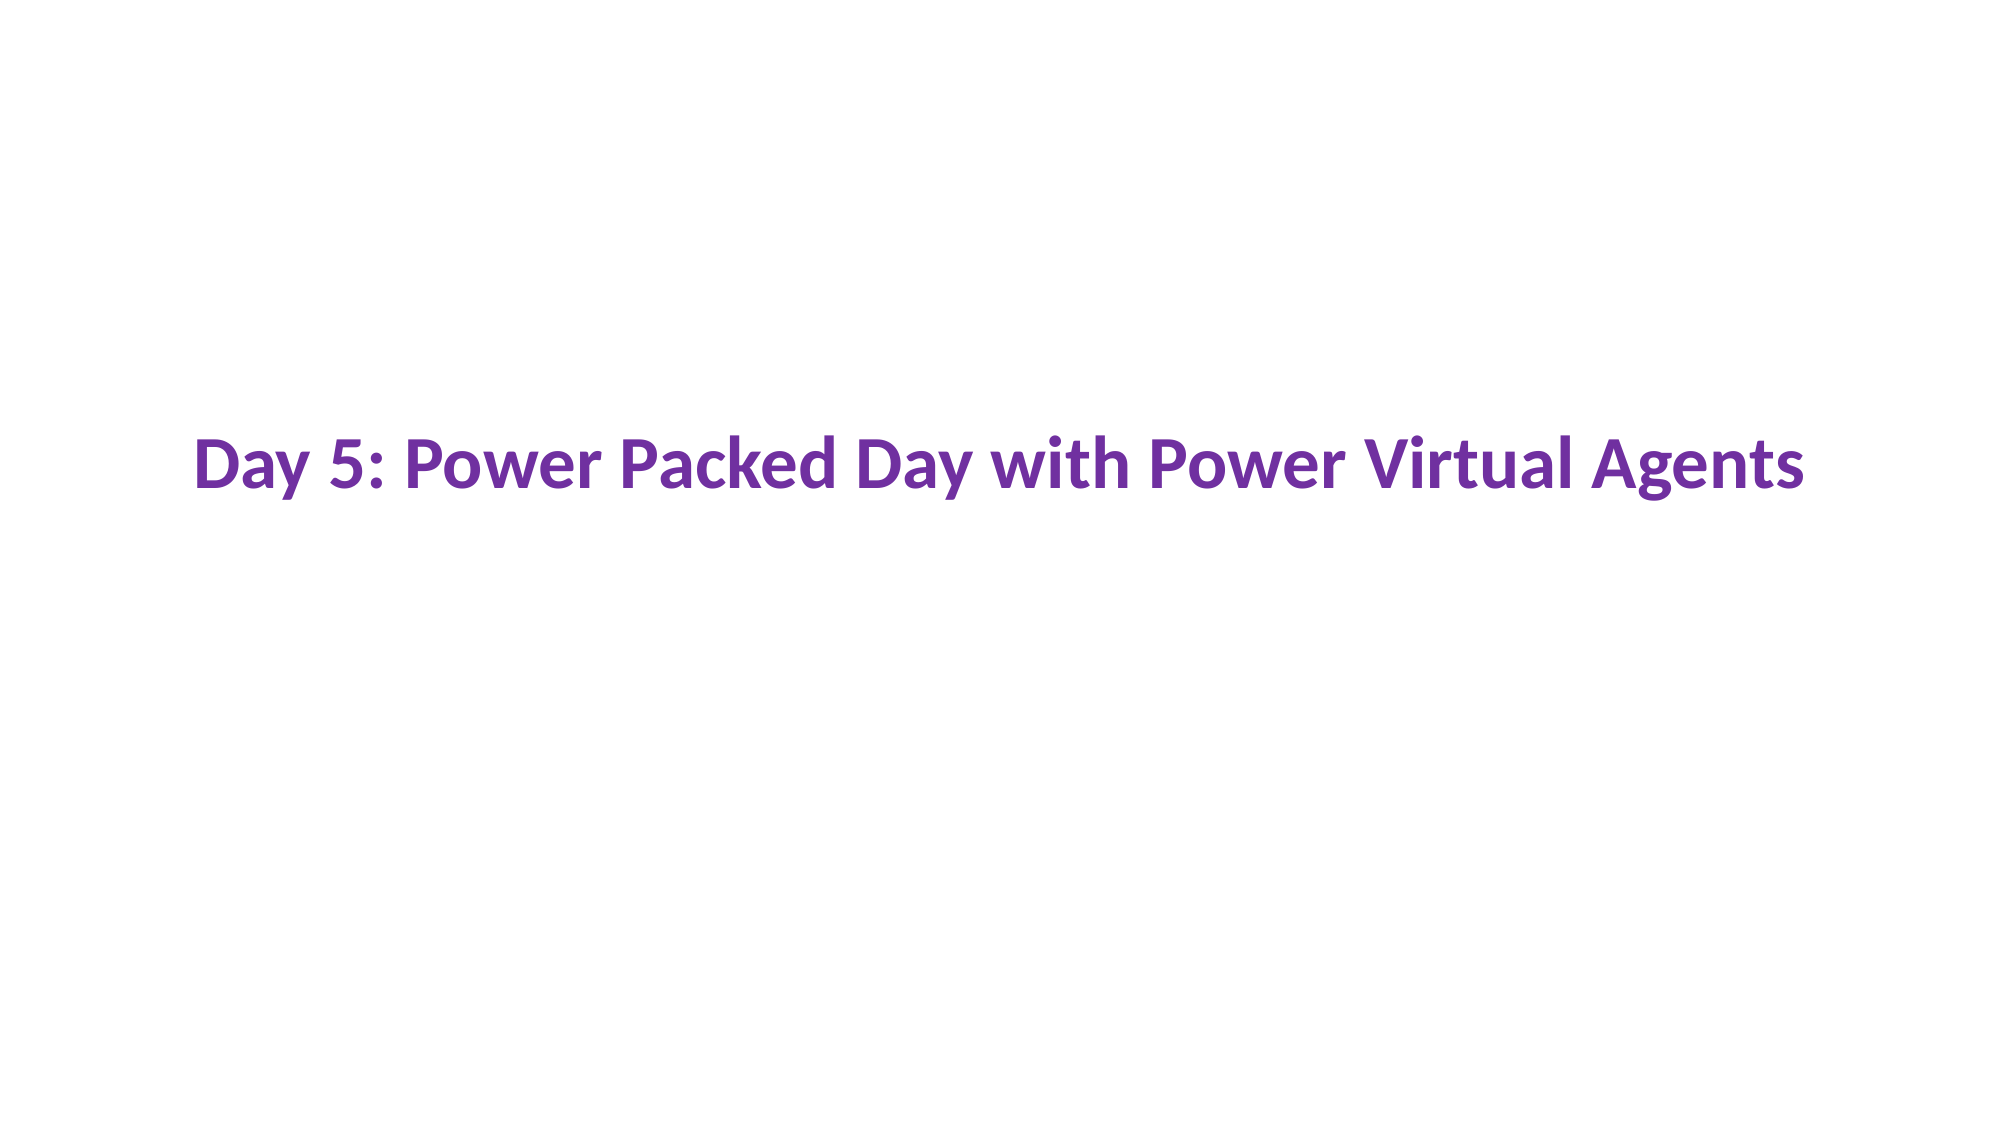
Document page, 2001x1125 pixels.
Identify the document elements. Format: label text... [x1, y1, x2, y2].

text_box Day 5: Power Packed Day with Power Virtual Agents [0, 405, 2000, 511]
